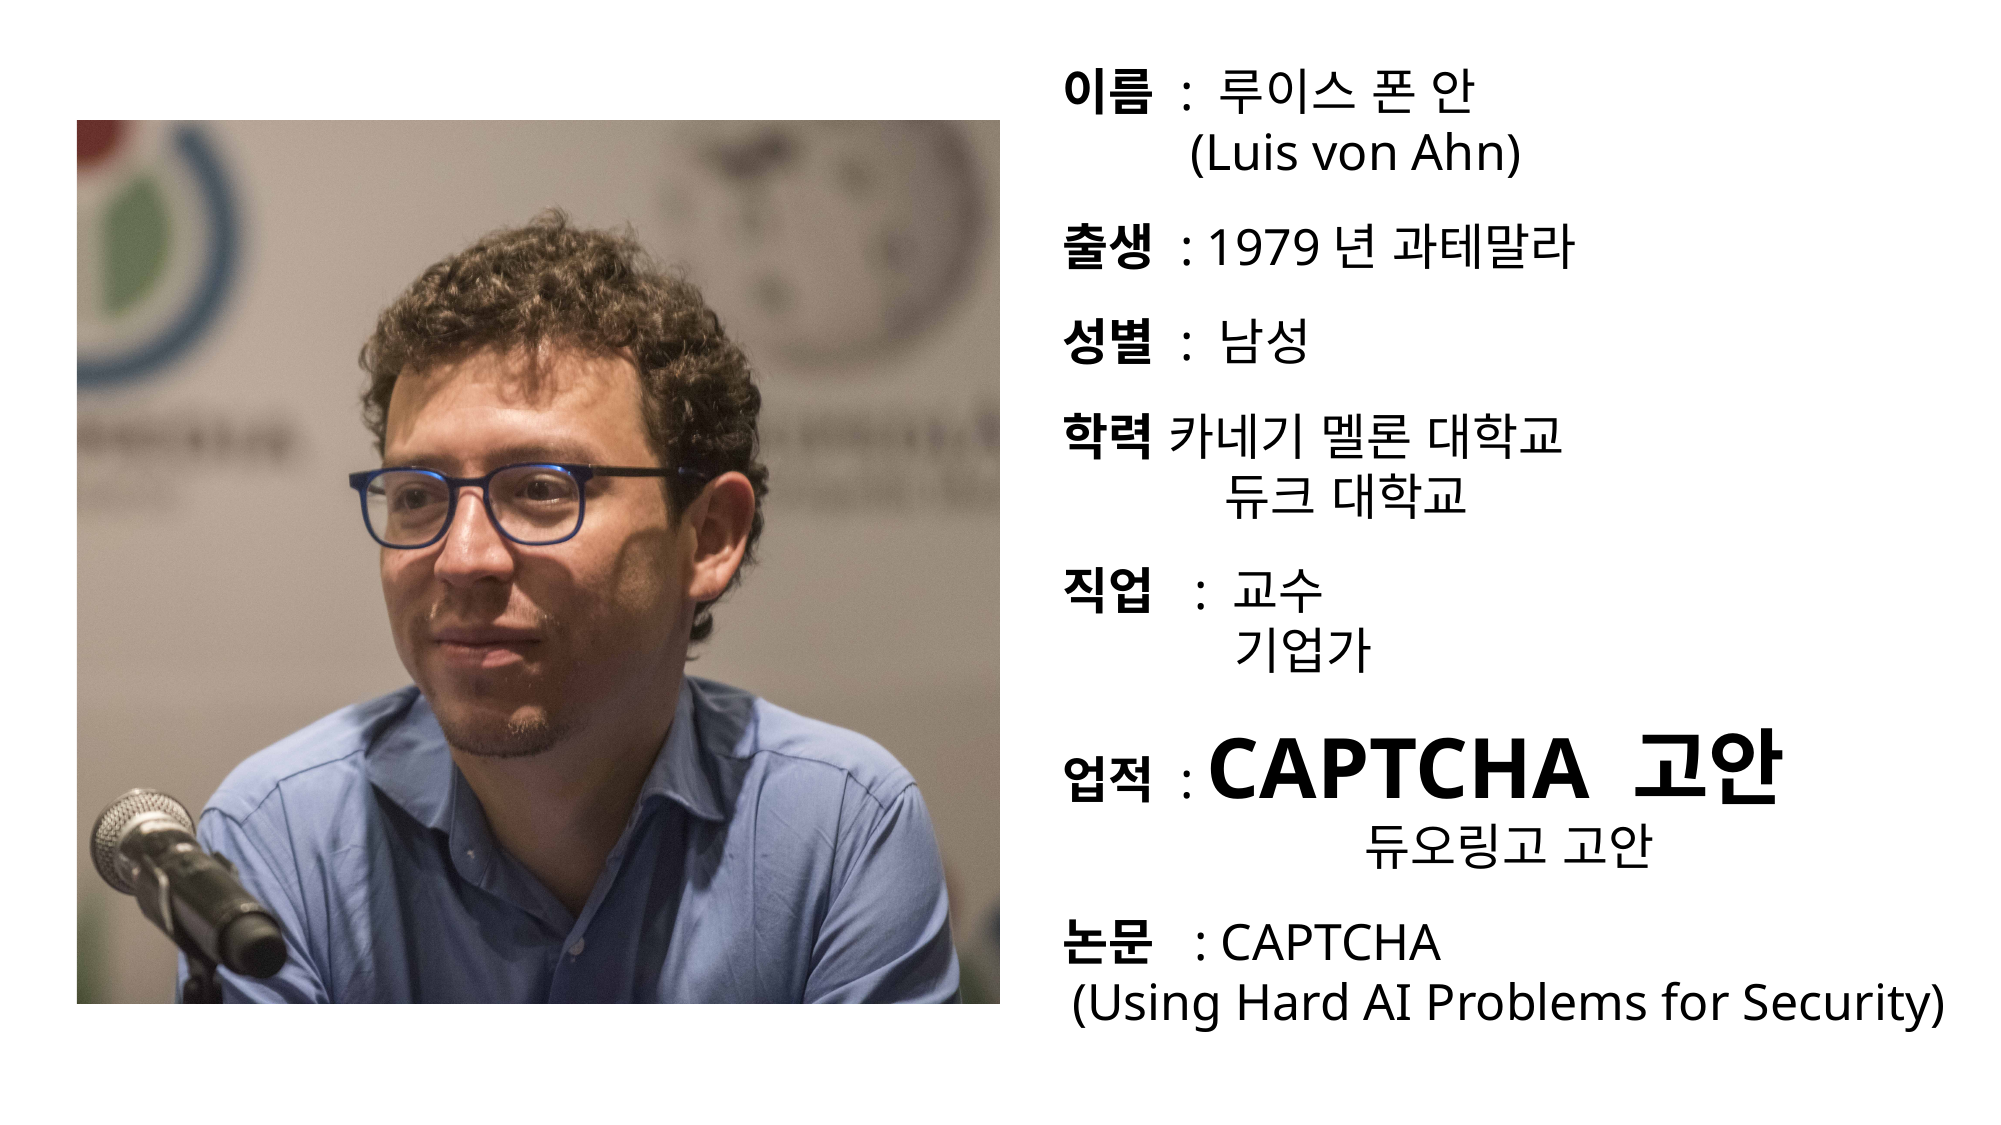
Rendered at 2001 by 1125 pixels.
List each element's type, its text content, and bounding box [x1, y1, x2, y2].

text_box 이름 : 루이스 폰 안 (Luis von Ahn) [1047, 53, 1664, 189]
text_box 학력 카네기 멜론 대학교 듀크 대학교 [1047, 397, 1647, 533]
text_box 직업 : 교수 기업가 [1047, 552, 1559, 688]
text_box 업적 : CAPTCHA 고안 듀오링고 고안 [1047, 707, 1971, 883]
text_box 출생 : 1979년 과테말라 [1047, 208, 1647, 283]
text_box 성별 : 남성 [1047, 302, 1357, 378]
text_box 논문 : CAPTCHA (Using Hard AI Problems for Security) [1047, 903, 1971, 1038]
picture [76, 120, 1000, 1005]
